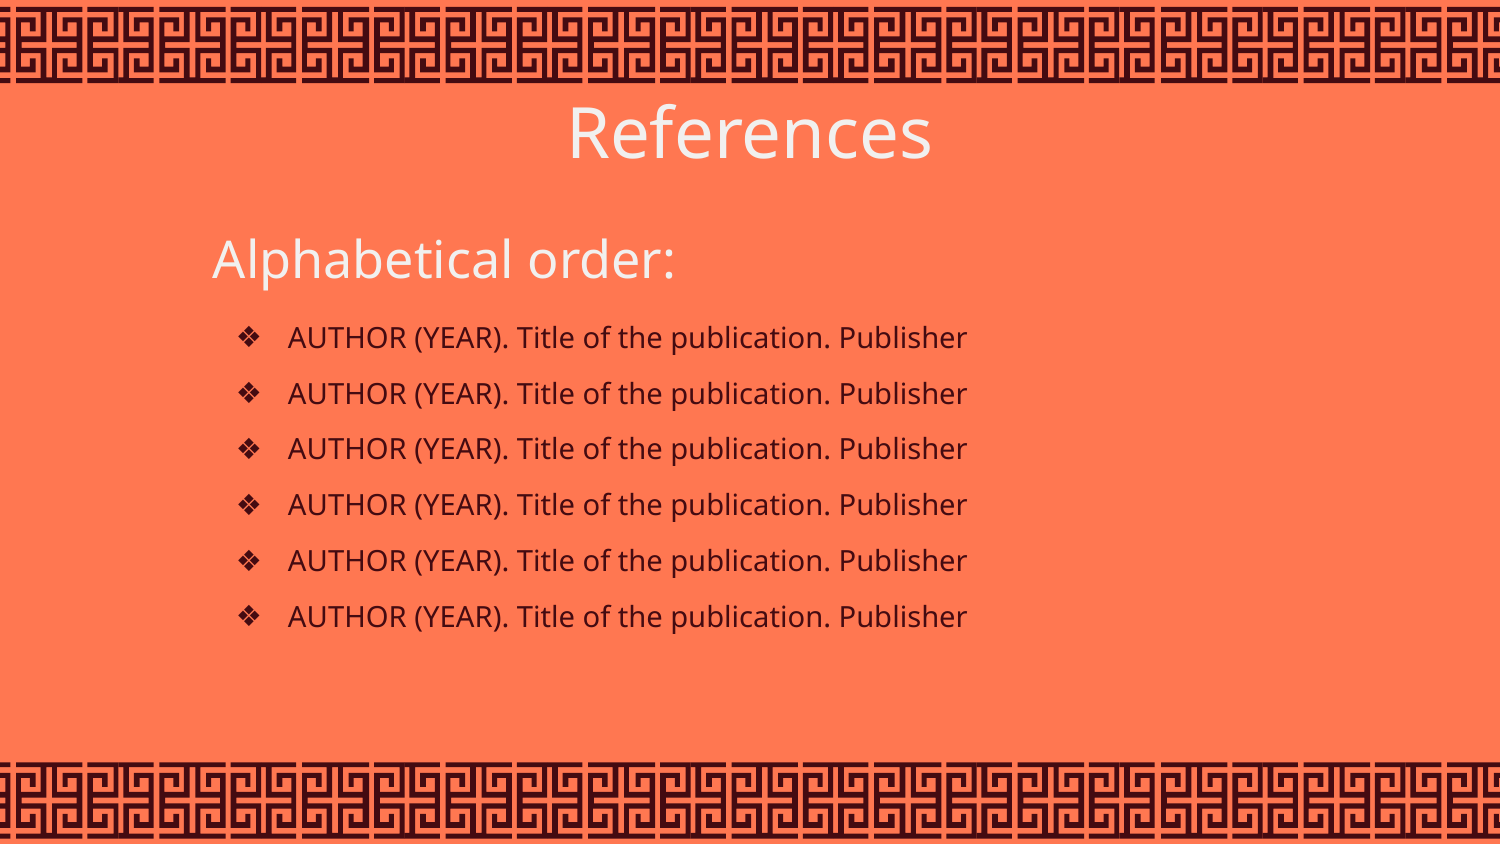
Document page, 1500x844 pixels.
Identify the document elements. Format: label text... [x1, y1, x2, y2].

title Alphabetical order: [197, 224, 830, 292]
title References [118, 72, 1382, 167]
list AUTHOR (YEAR). Title of the publication. Publisher AUTHOR (YEAR). Title of the publication. Publisher AUTHOR (YEAR). Title of the publication. Publisher AUTHOR (YEAR). Title of the publication. Publisher AUTHOR (YEAR). Title of the publication. Publisher AUTHOR (YEAR). Title of the publication. Publisher [197, 304, 1303, 653]
